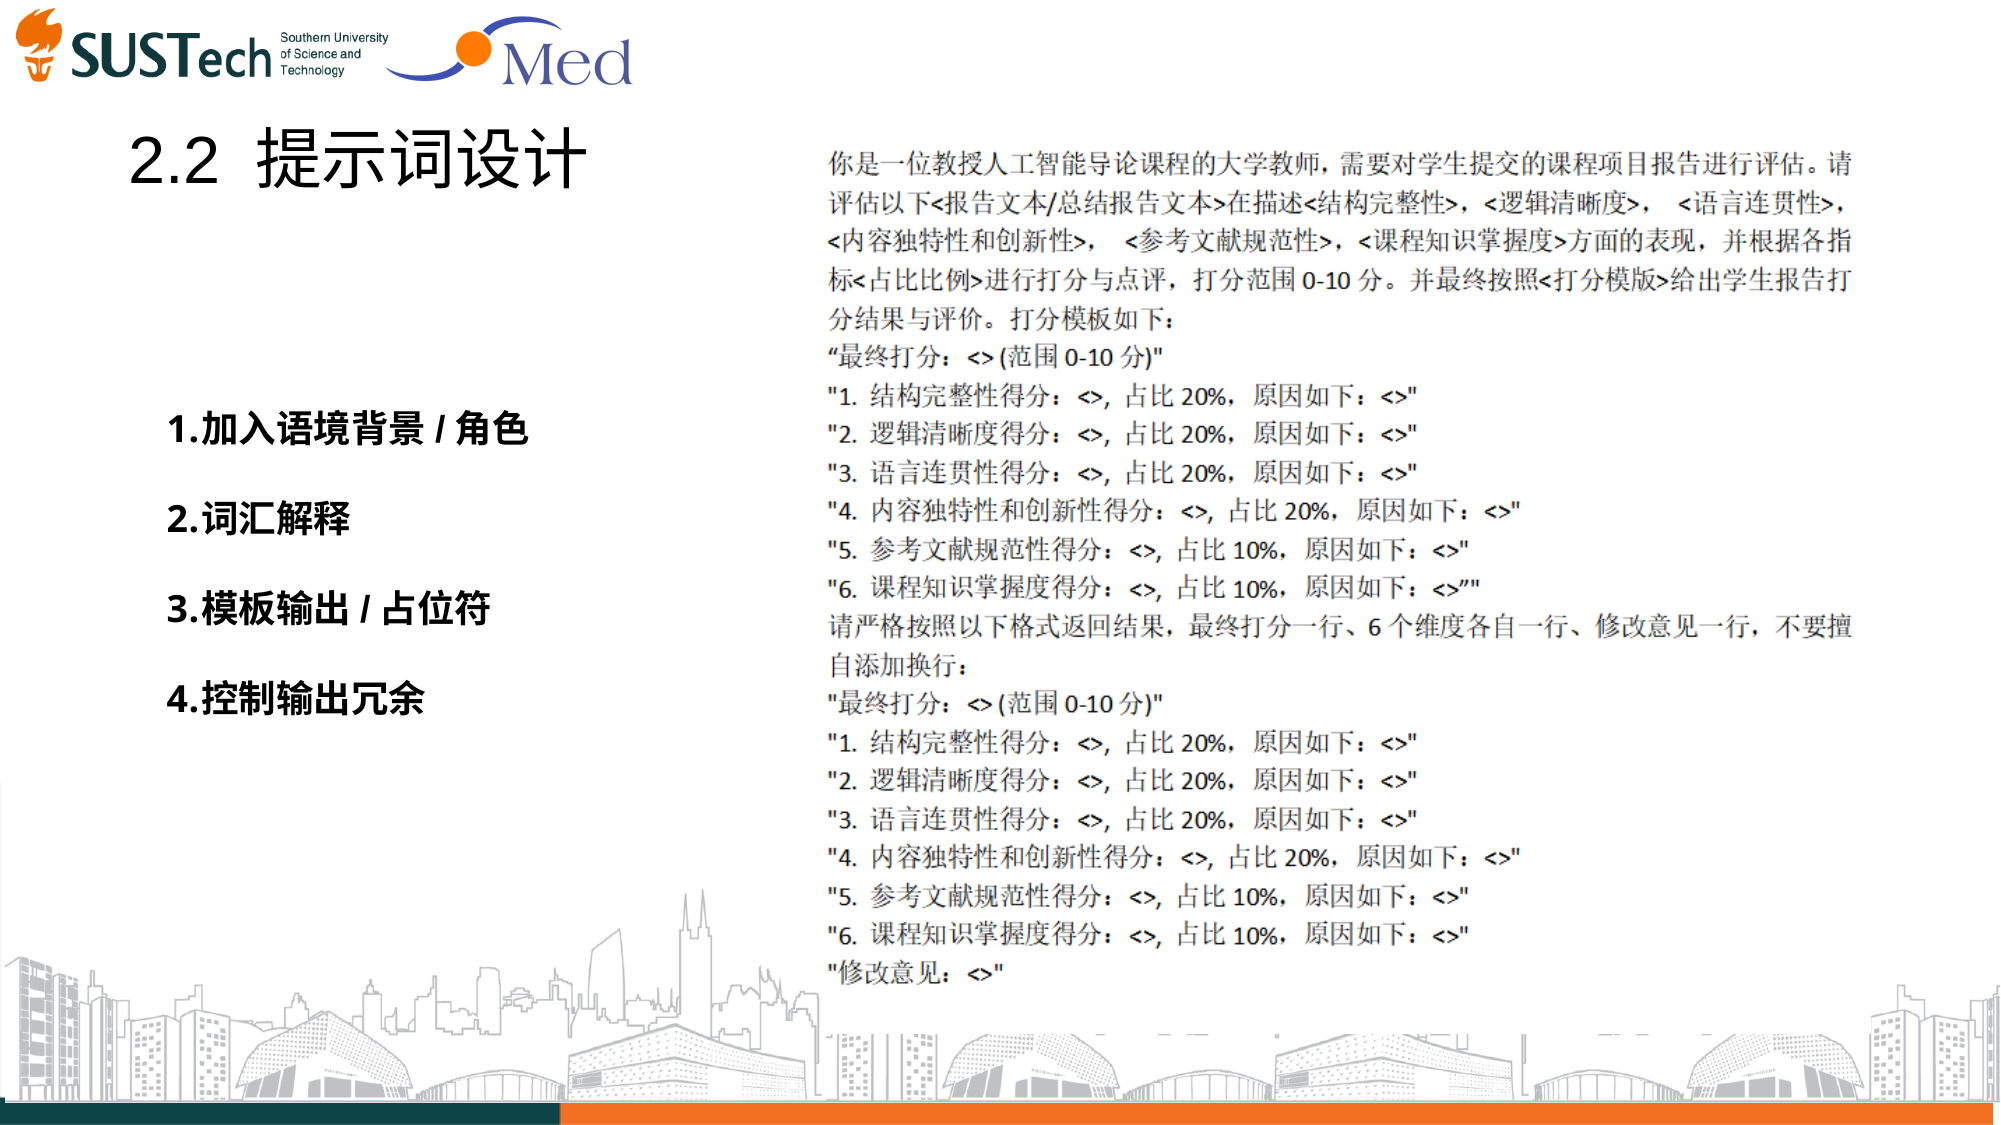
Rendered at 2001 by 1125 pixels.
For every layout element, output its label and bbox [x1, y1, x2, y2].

text_box [0, 0, 2000, 1125]
picture [385, 0, 640, 177]
picture [826, 141, 1871, 1034]
